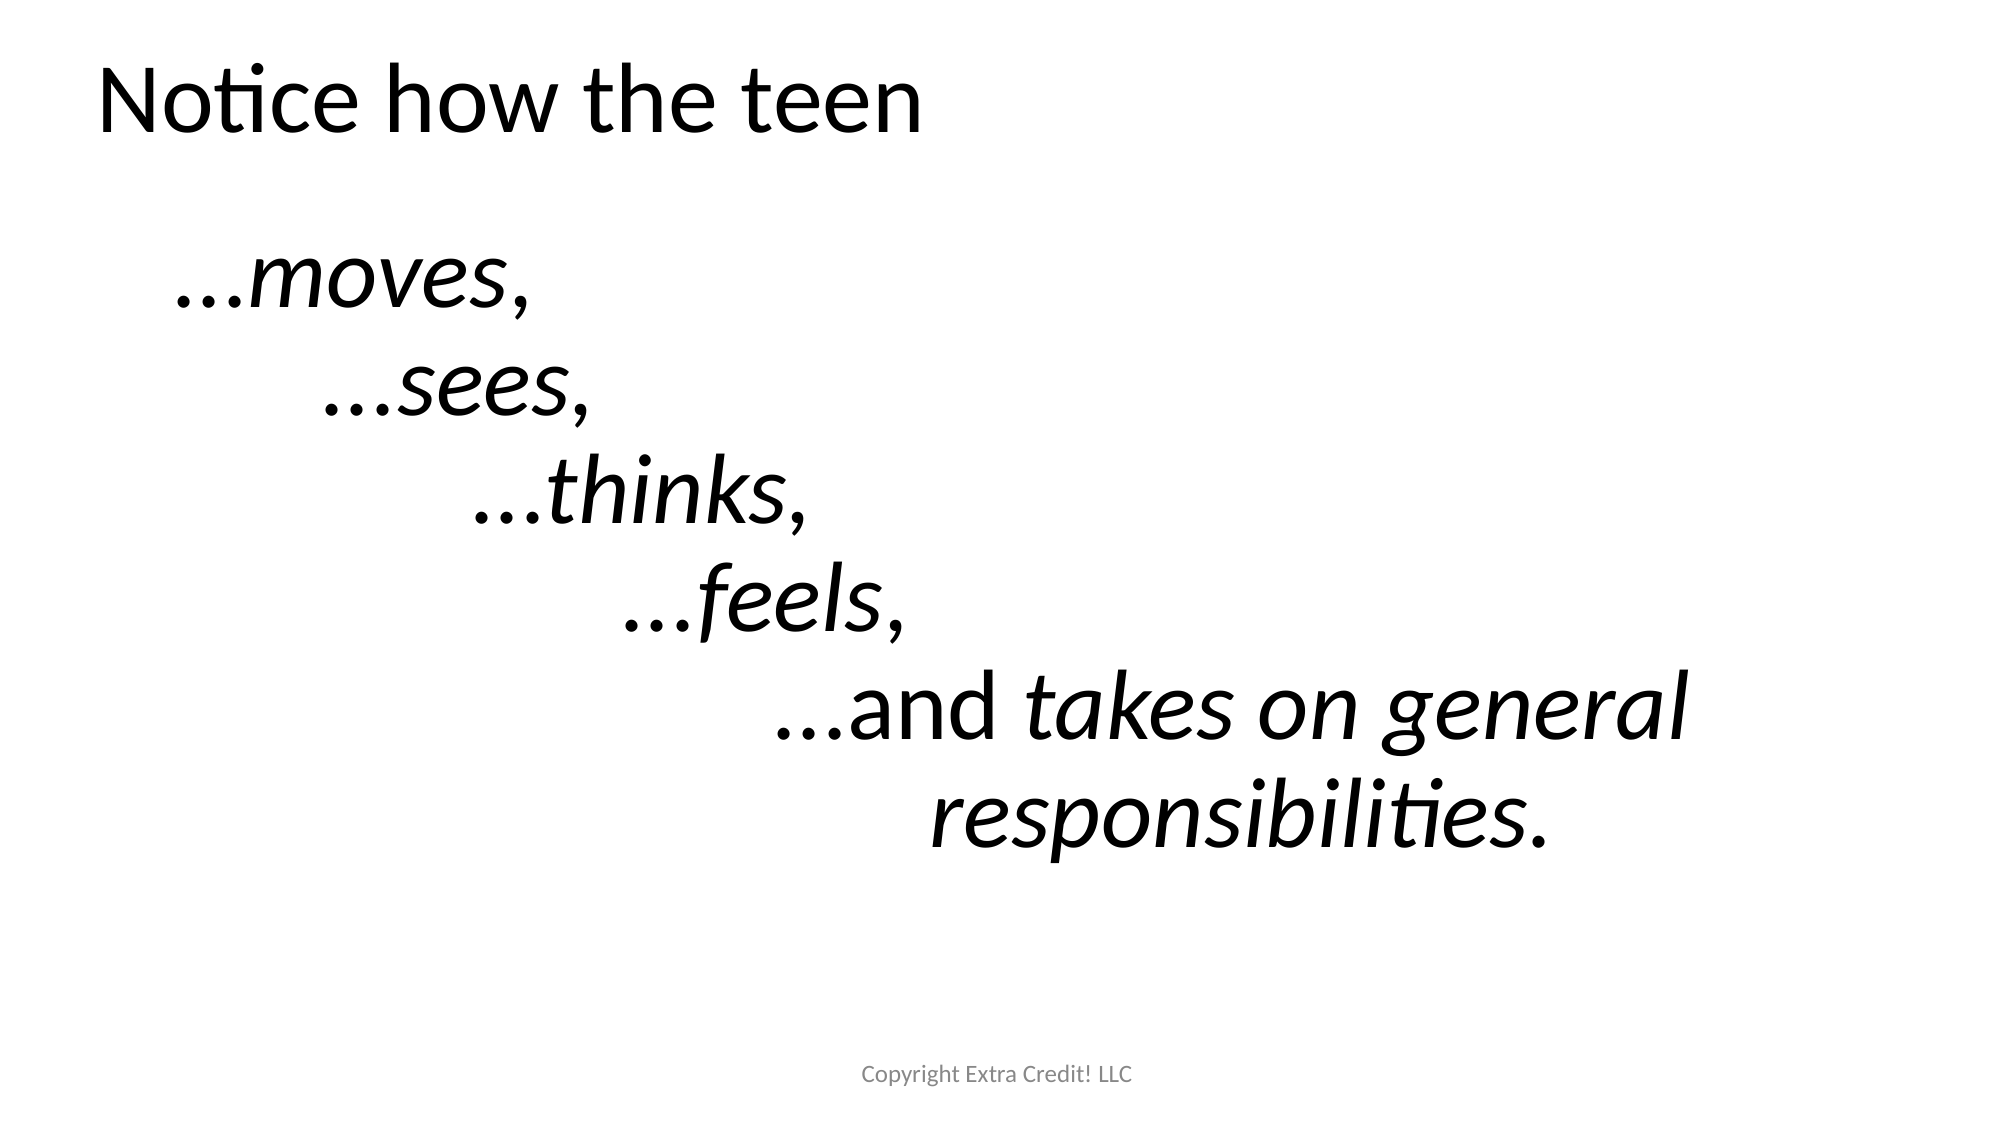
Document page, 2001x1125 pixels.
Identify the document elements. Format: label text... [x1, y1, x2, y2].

list Notice how the teen ...moves, ...sees, ...thinks, ...feels, ...and takes on general responsibilities. [81, 38, 1807, 1000]
footer Copyright Extra Credit! LLC [662, 1042, 1338, 1103]
